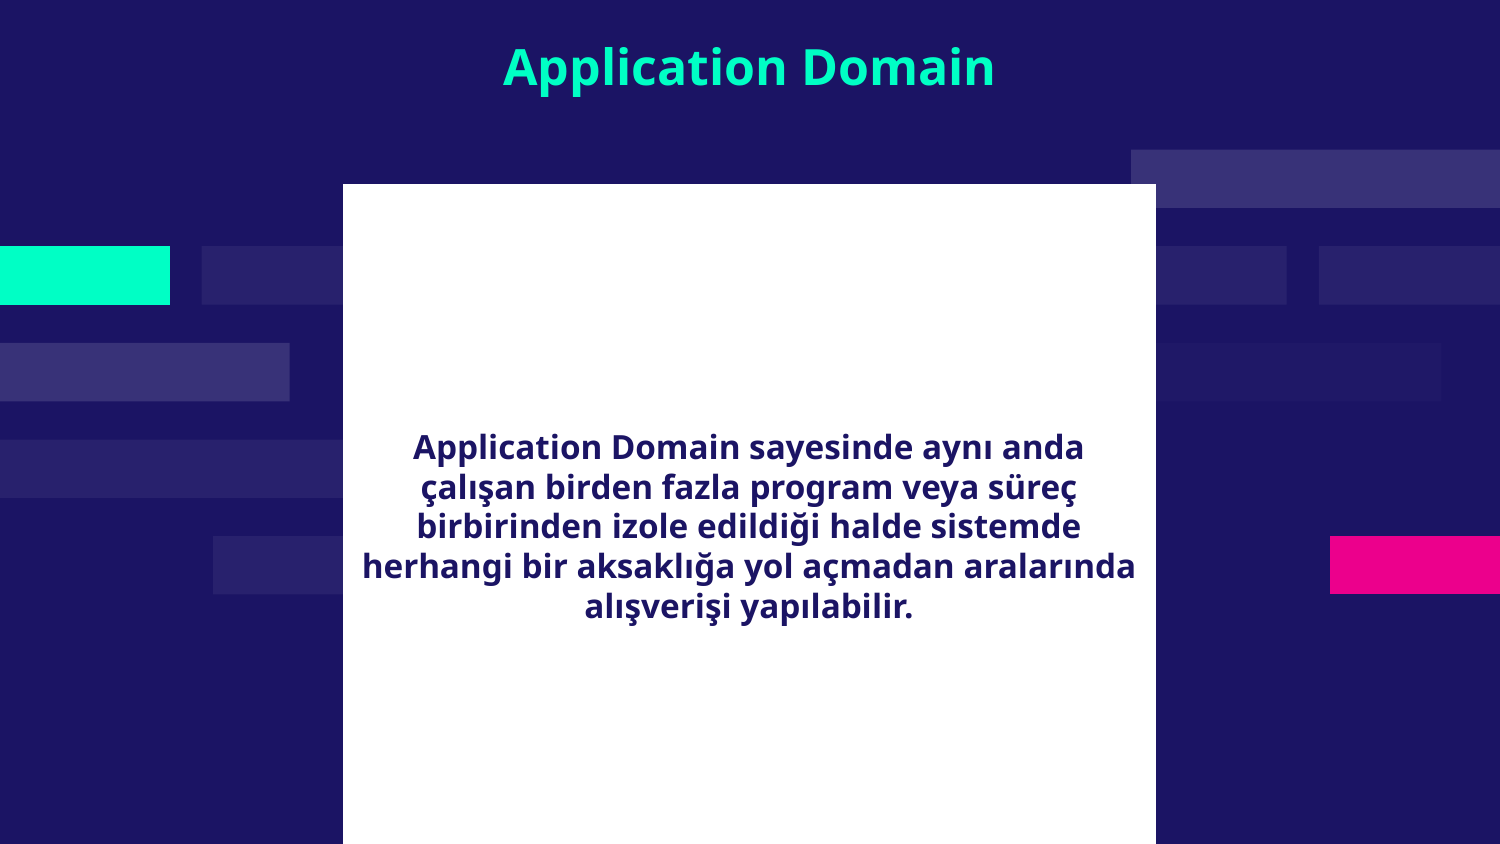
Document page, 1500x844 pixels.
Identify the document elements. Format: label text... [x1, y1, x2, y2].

title Application Domain [0, 20, 1500, 130]
text_box Application Domain sayesinde aynı anda çalışan birden fazla program veya süreç birbirinden izole edildiği halde sistemde herhangi bir aksaklığa yol açmadan aralarında alışverişi yapılabilir. [343, 459, 1155, 592]
